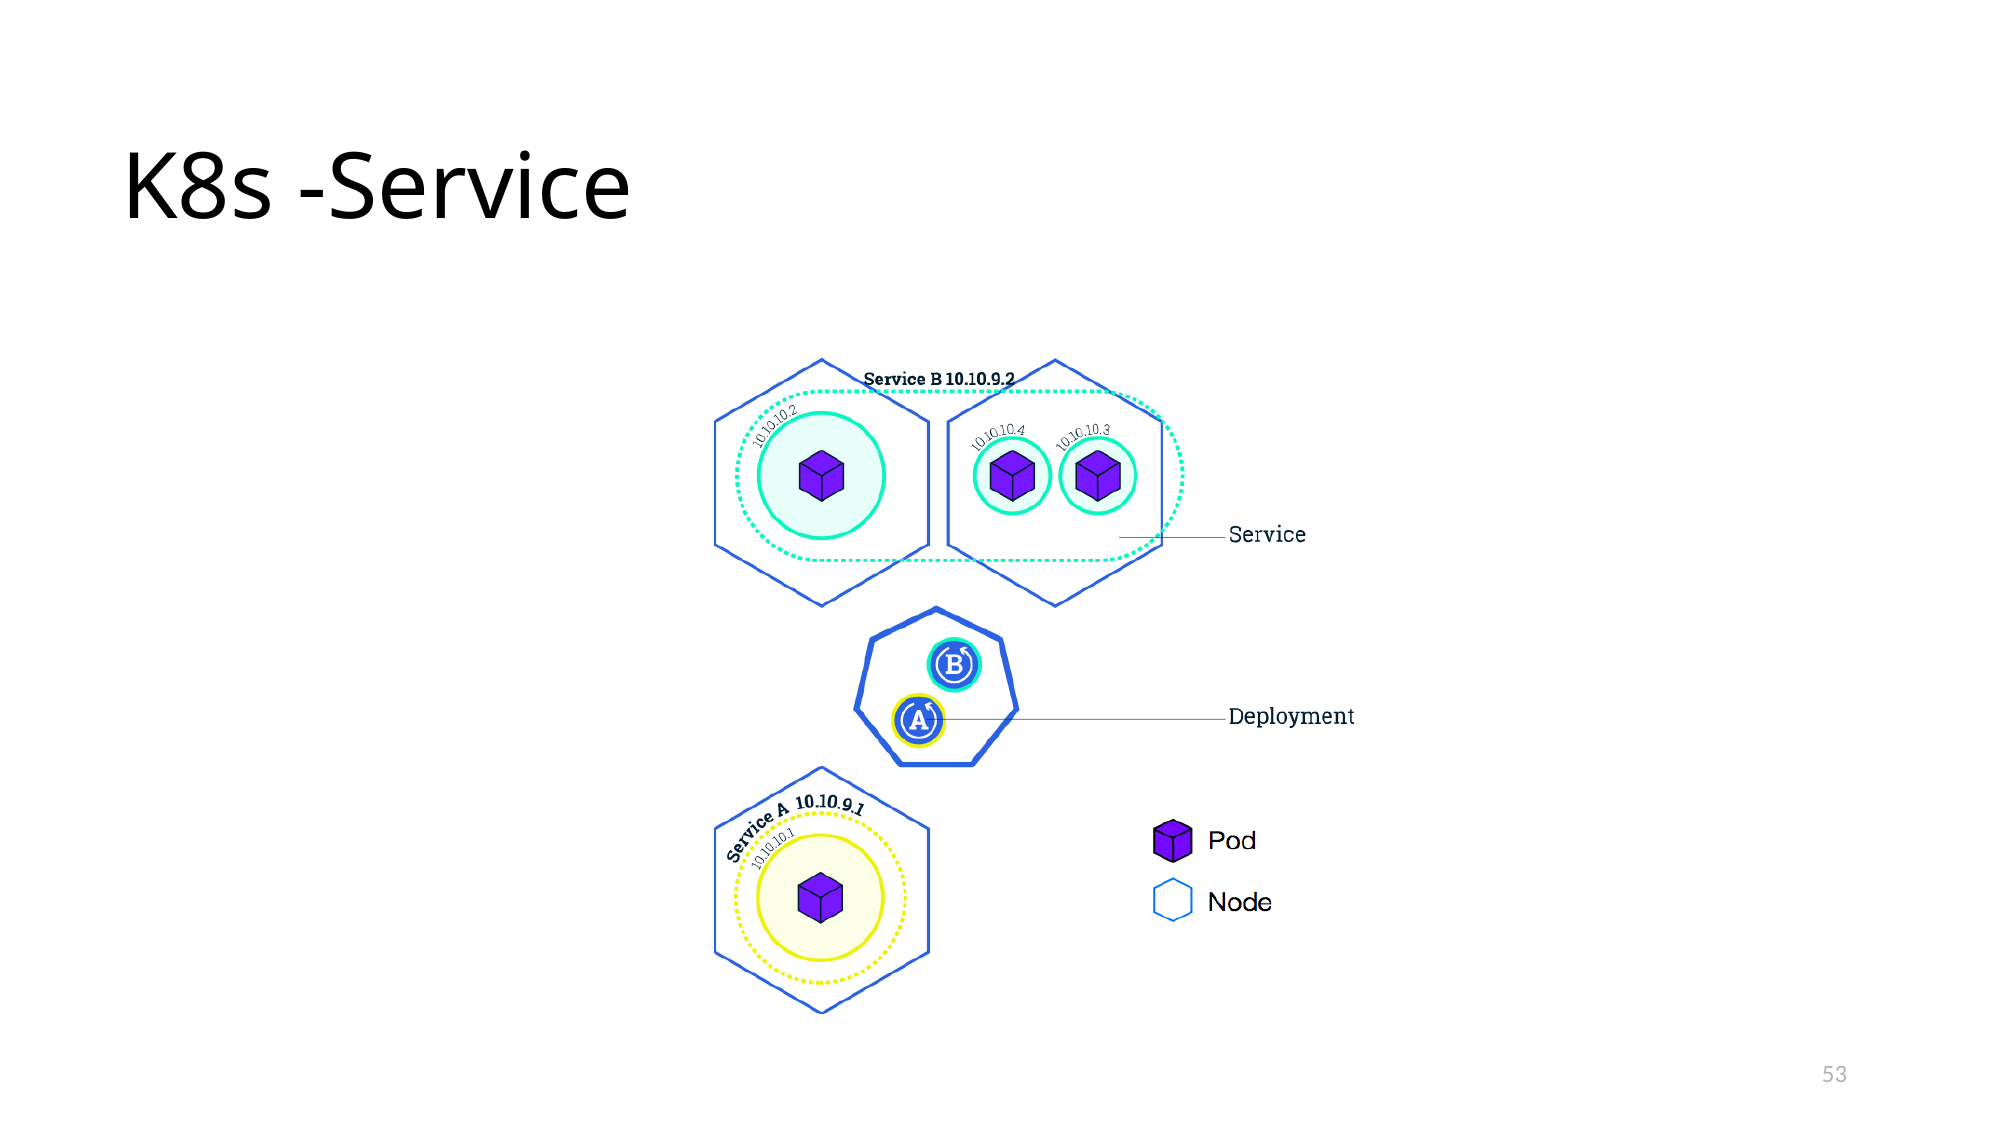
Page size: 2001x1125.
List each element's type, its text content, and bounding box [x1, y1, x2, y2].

title K8s -Service [106, 74, 1649, 304]
slide_number 53 [1412, 1042, 1863, 1103]
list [594, 299, 1406, 1014]
